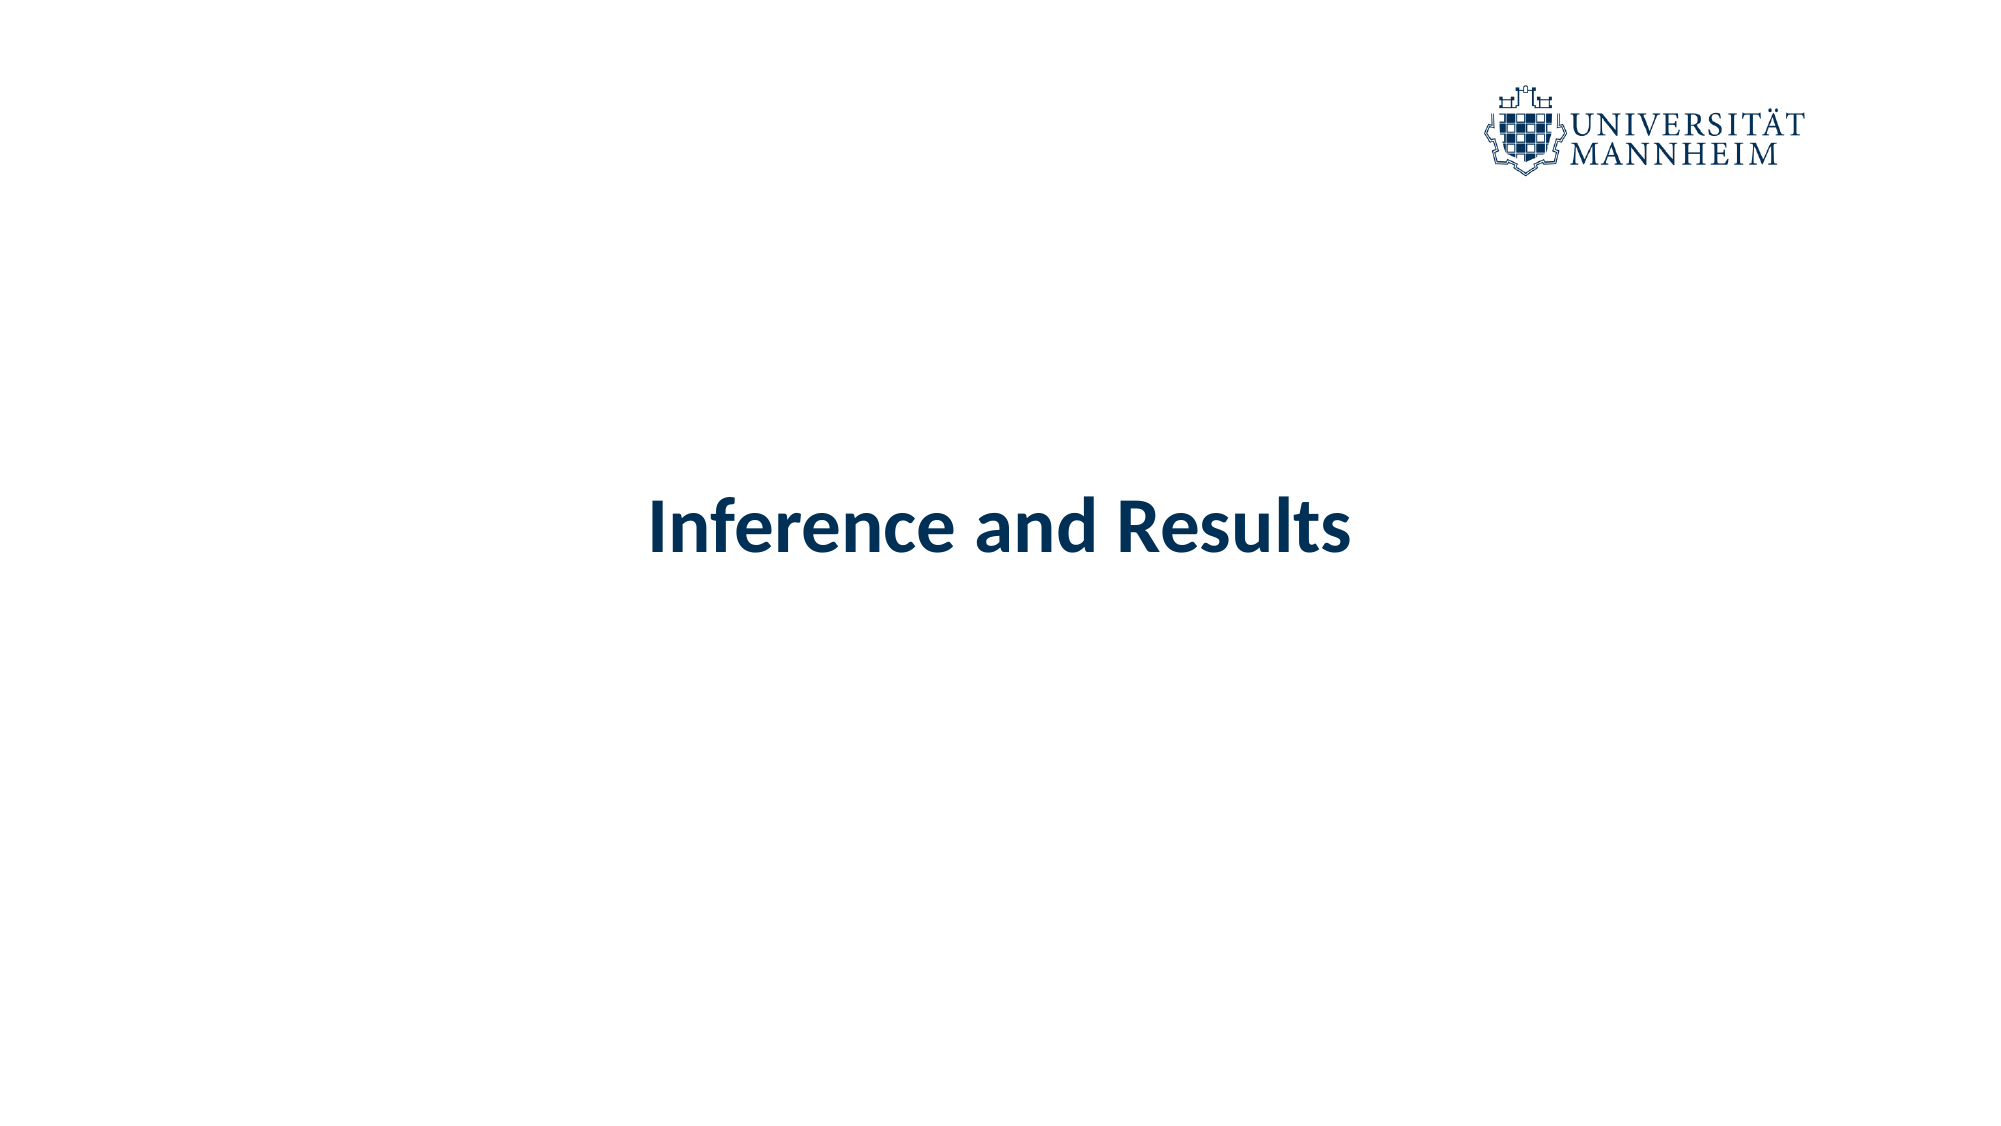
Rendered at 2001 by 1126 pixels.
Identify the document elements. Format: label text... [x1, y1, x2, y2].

title Inference and Results [0, 473, 2001, 834]
picture [1478, 79, 1810, 183]
